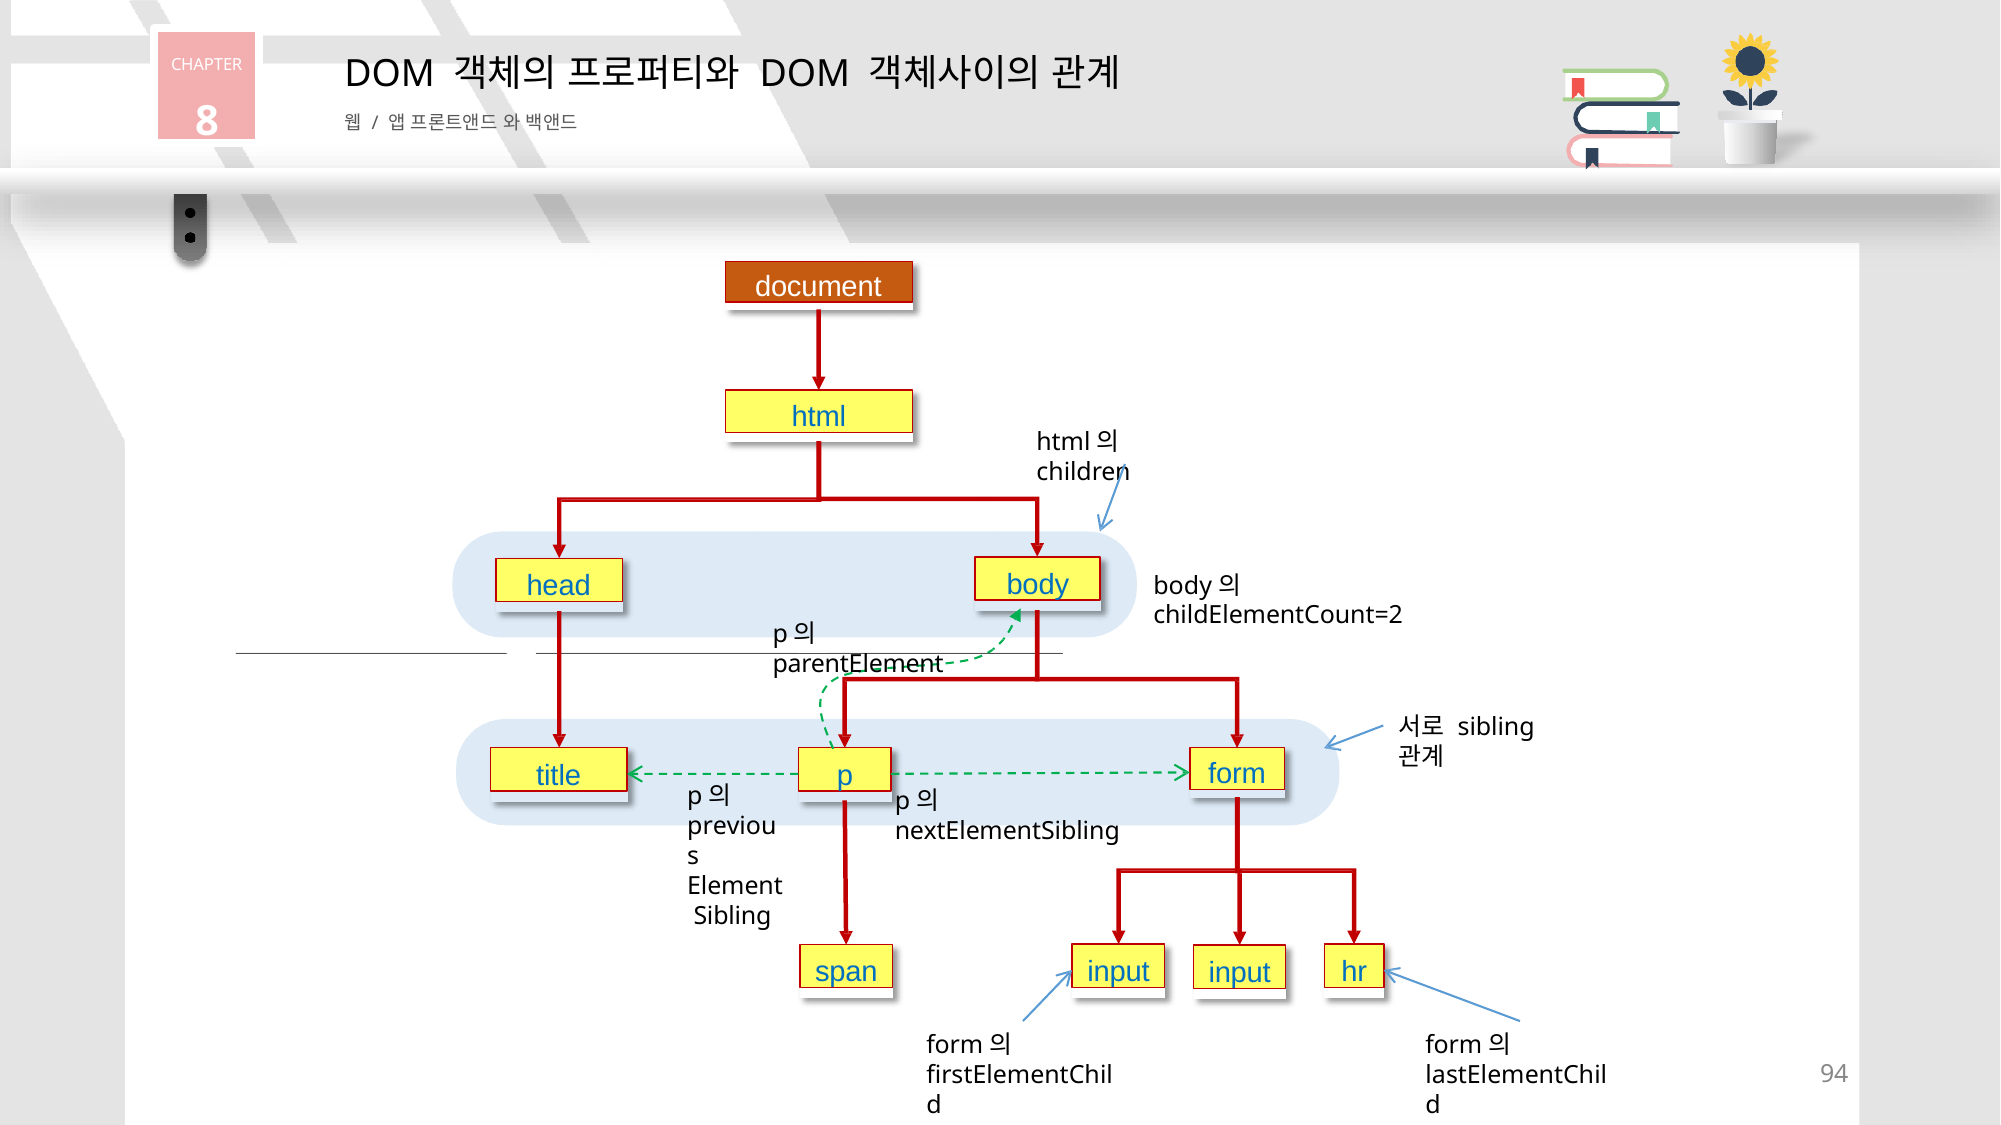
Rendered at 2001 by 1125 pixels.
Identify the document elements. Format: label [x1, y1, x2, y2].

text_box [1396, 708, 1593, 770]
text_box [1817, 1055, 1851, 1088]
text_box [1752, 90, 1778, 106]
text_box [0, 0, 2000, 1023]
text_box [1151, 567, 1492, 629]
text_box [924, 1026, 1120, 1119]
text_box [1722, 90, 1748, 106]
title [342, 47, 1156, 238]
text_box [1423, 1026, 1615, 1119]
